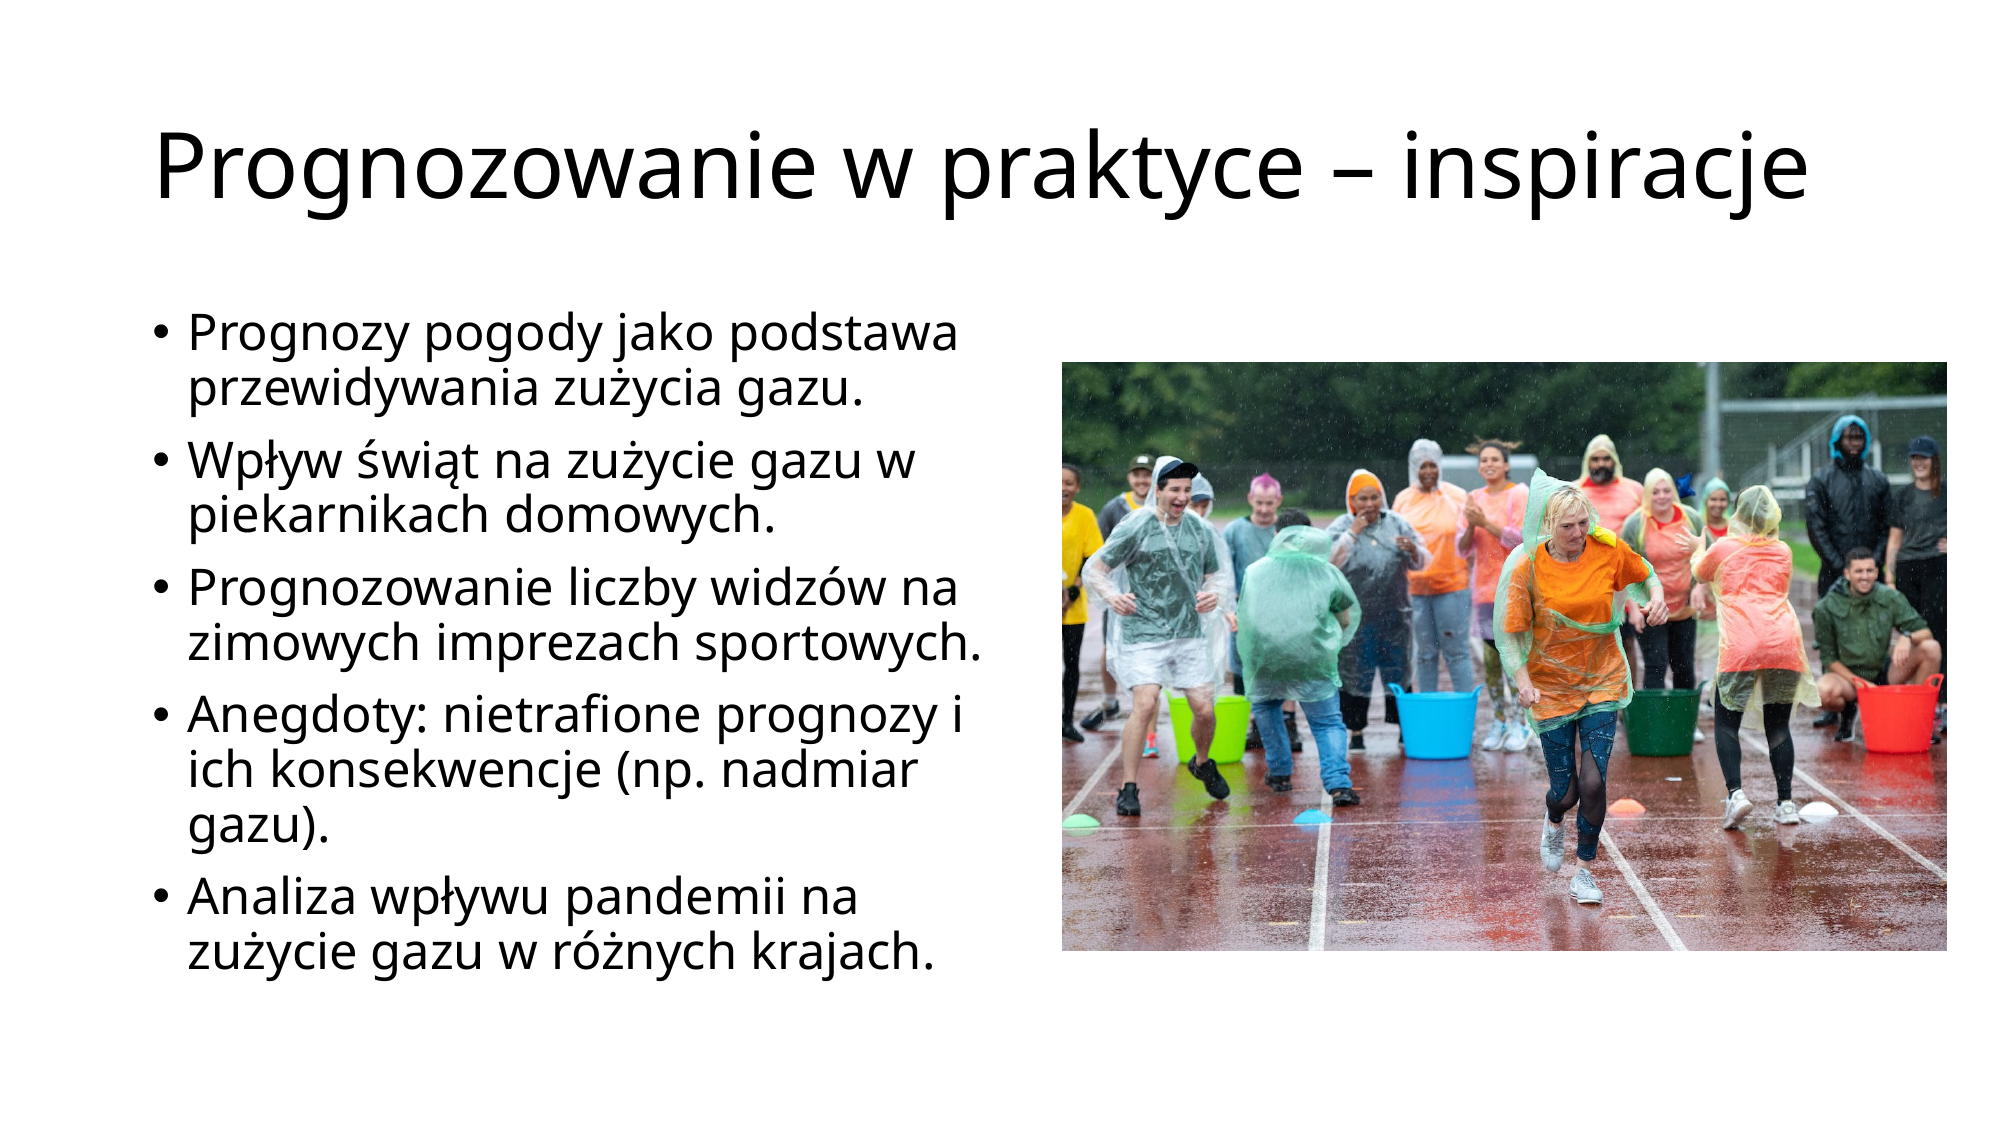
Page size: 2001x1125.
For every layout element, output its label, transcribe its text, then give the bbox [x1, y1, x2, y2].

title Prognozowanie w praktyce – inspiracje [137, 59, 1863, 278]
picture [1061, 361, 1948, 952]
list Prognozy pogody jako podstawa przewidywania zużycia gazu. Wpływ świąt na zużycie gazu w piekarnikach domowych. Prognozowanie liczby widzów na zimowych imprezach sportowych. Anegdoty: nietrafione prognozy i ich konsekwencje (np. nadmiar gazu). Analiza wpływu pandemii na zużycie gazu w różnych krajach. [137, 299, 1000, 1014]
